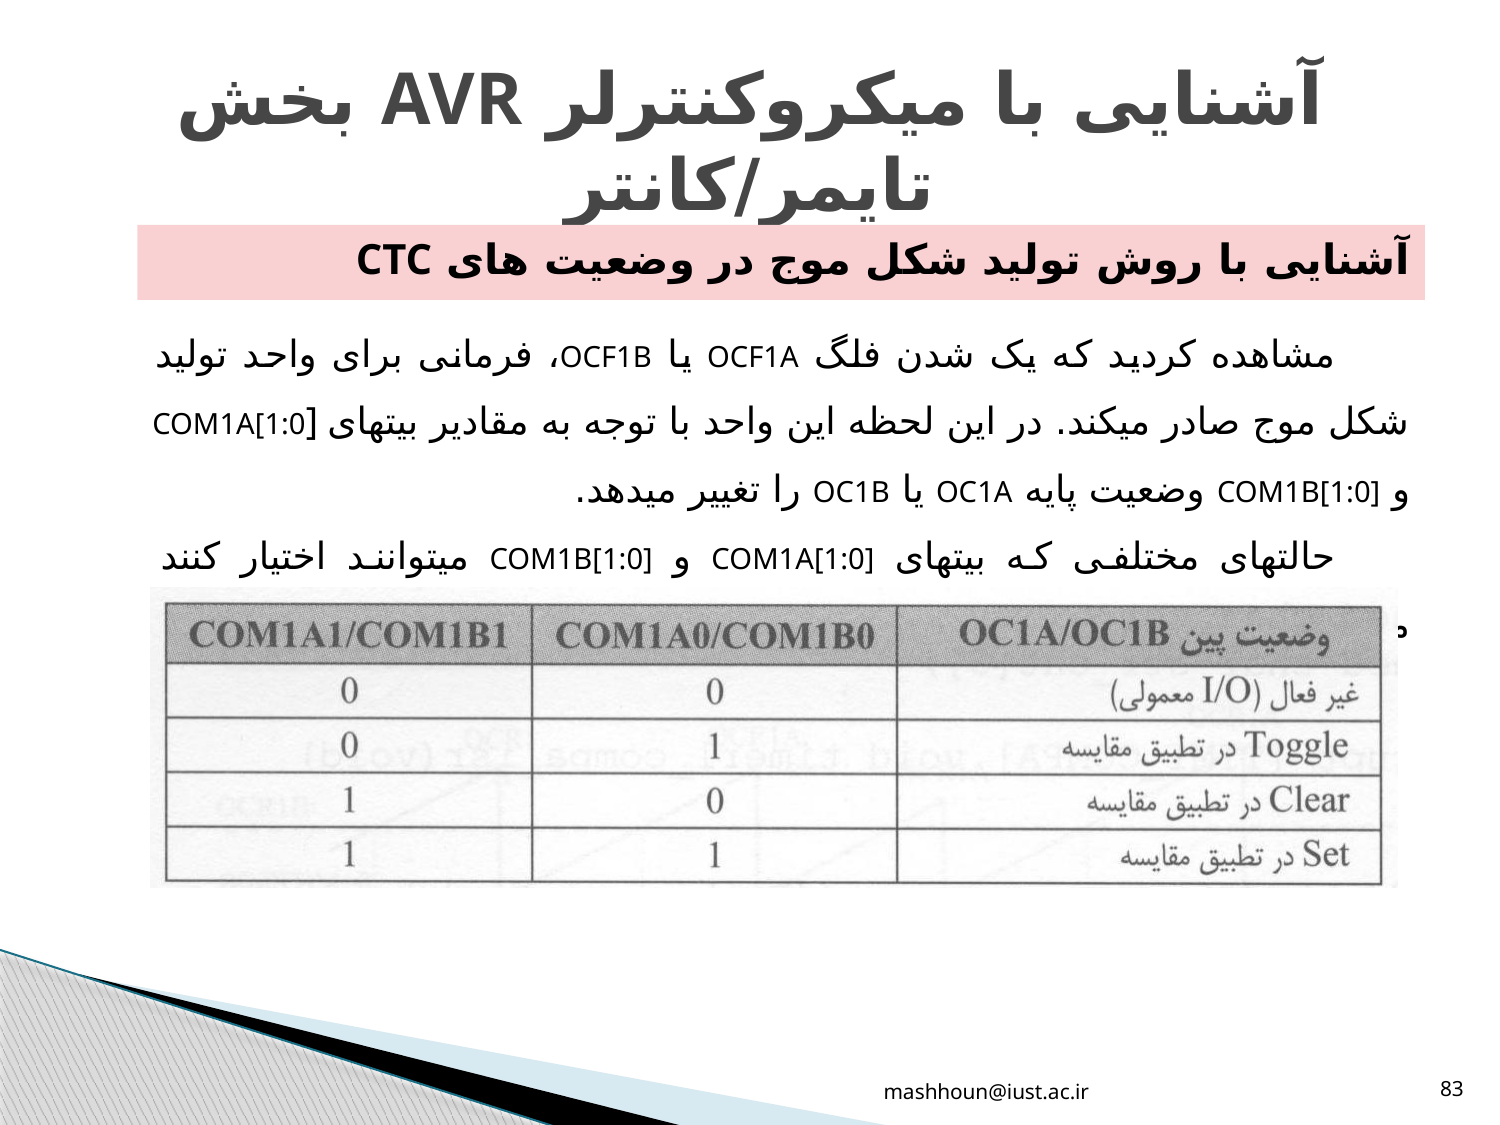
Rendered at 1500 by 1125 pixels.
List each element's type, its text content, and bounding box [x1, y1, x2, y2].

title آشنایی با میکروکنترلر AVR بخش تایمر/کانتر [75, 45, 1425, 233]
slide_number 83 [1418, 1051, 1479, 1112]
text_box مشاهده کردید که یک شدن فلگ OCF1A یا OCF1B، فرمانی برای واحد تولید شکل موج صادر میکند. در این لحظه این واحد با توجه به مقادیر بیتهای COM1A[1:0] و COM1B[1:0] وضعیت پایه OC1A یا OC1B را تغییر میدهد. حالت﻿های مختلفی که بیت﻿های COM1A[1:0] و COM1B[1:0] میتوانند اختیار کنند مطابق با جدول زیر است: [137, 299, 1425, 588]
text_box آشنایی با روش تولید شکل موج در وضعیت های CTC [137, 224, 1425, 299]
footer mashhoun@iust.ac.ir [718, 1051, 1105, 1112]
picture [149, 587, 1399, 888]
